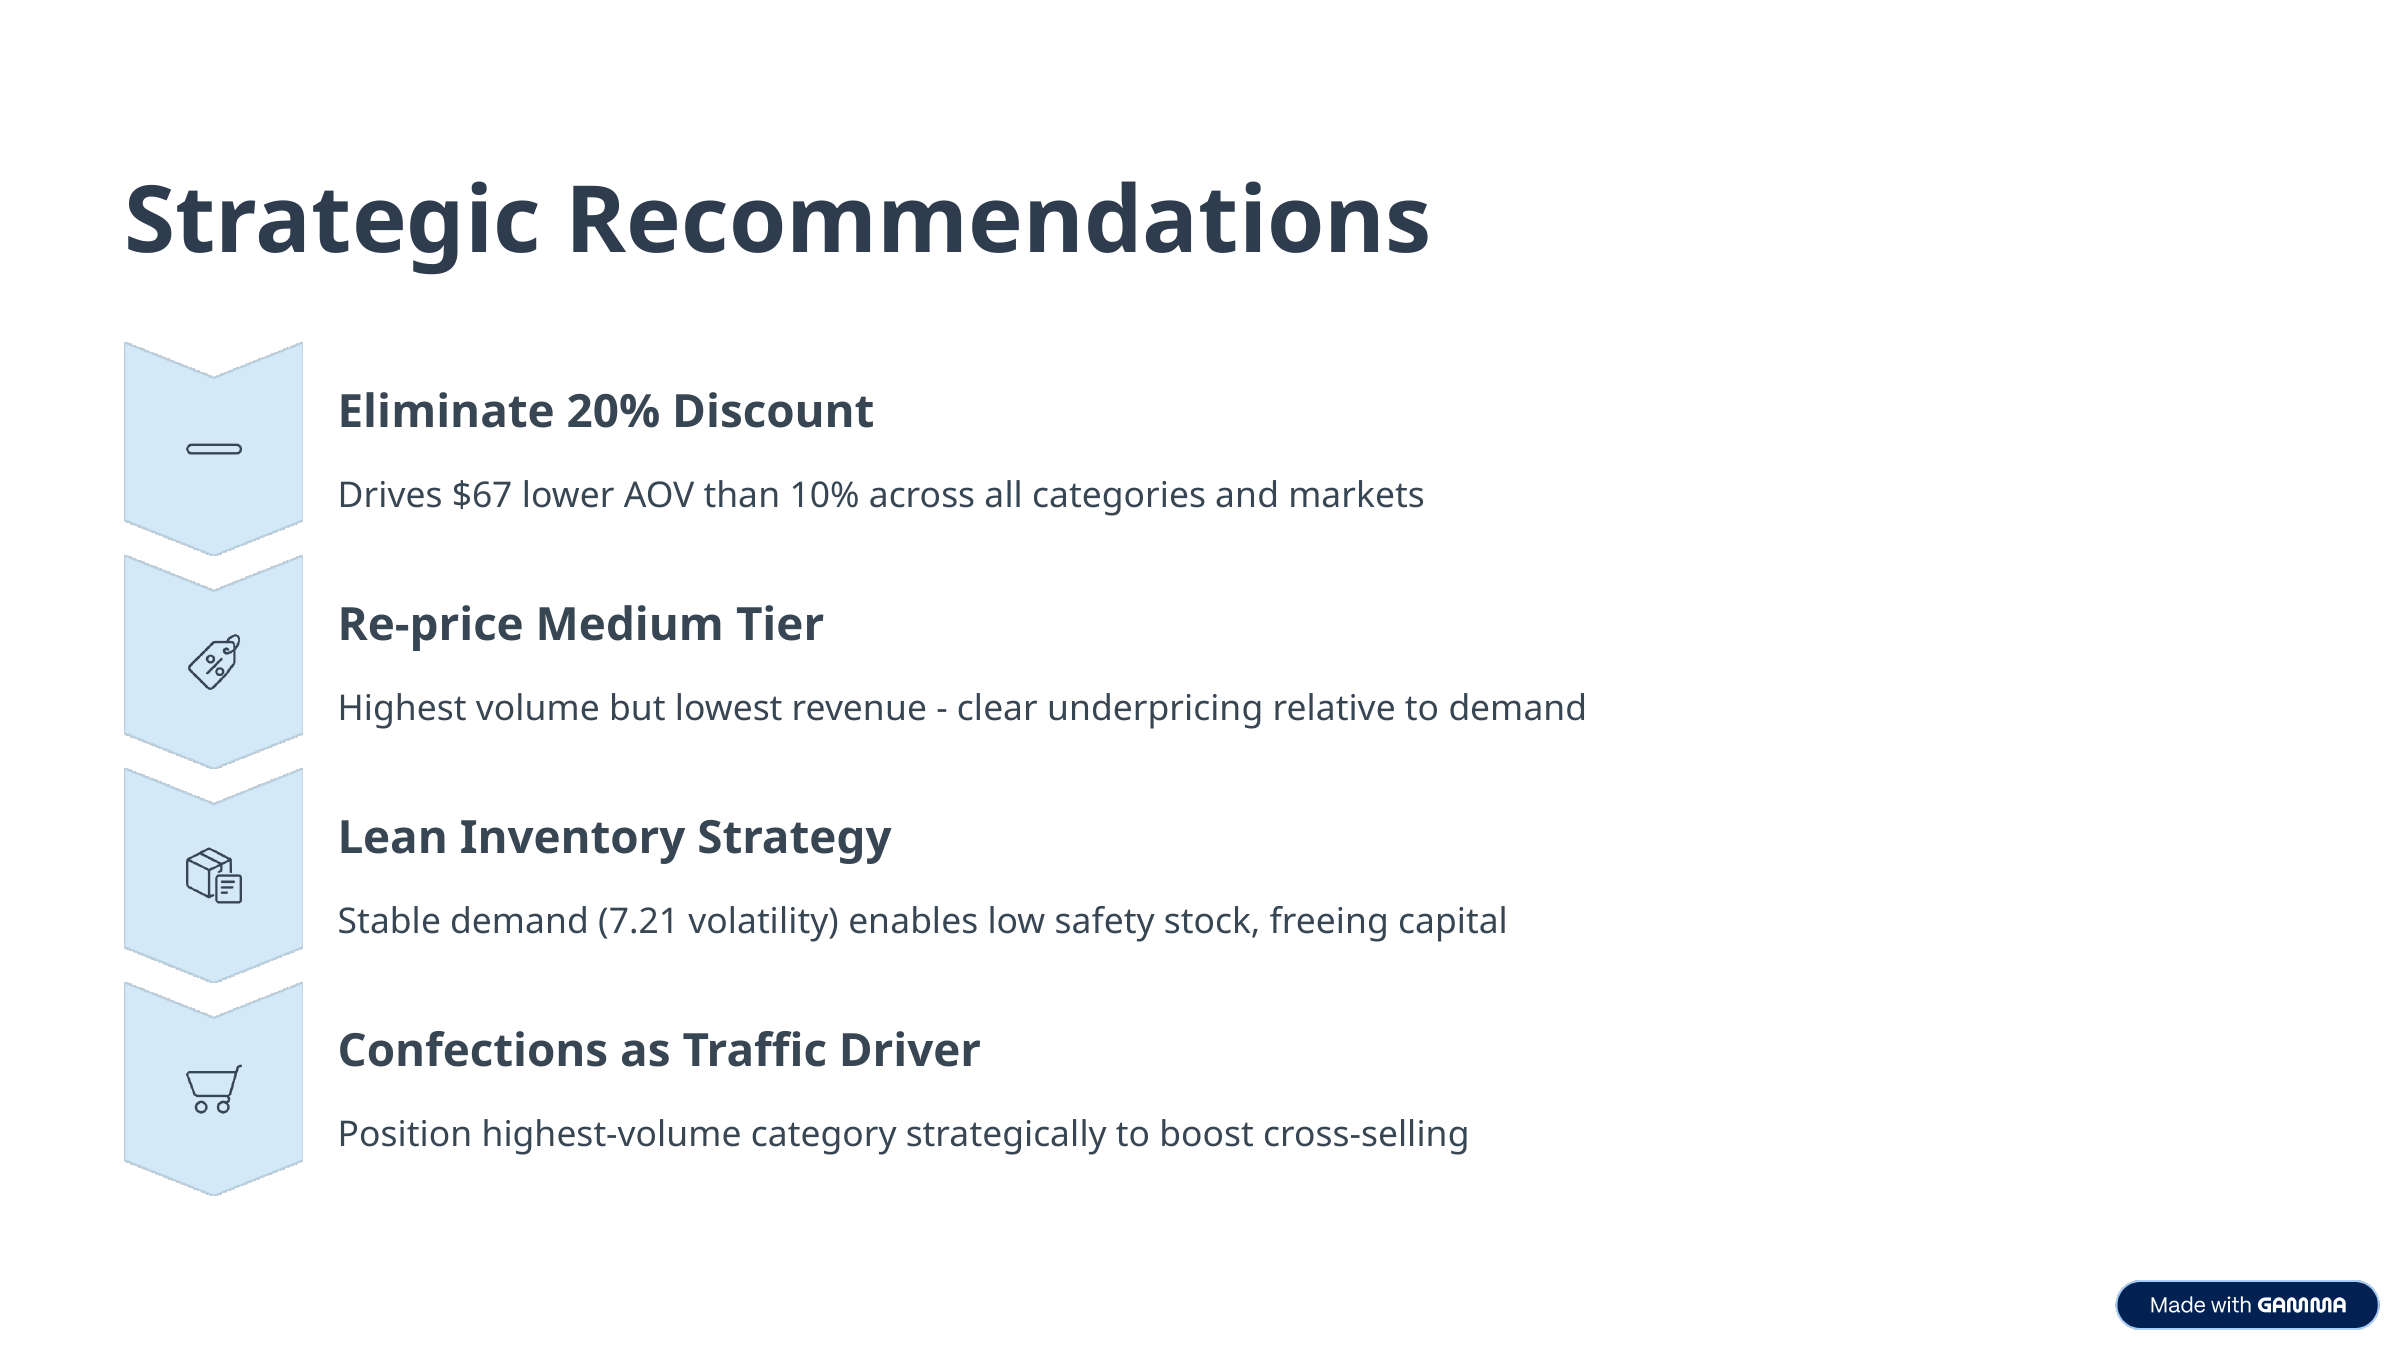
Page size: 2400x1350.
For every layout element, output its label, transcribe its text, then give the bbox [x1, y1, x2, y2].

text_box Position highest-volume category strategically to boost cross-selling [337, 1097, 2276, 1155]
text_box Re-price Medium Tier [337, 591, 806, 650]
picture [124, 342, 303, 1196]
picture [2106, 1271, 2389, 1339]
text_box Drives $67 lower AOV than 10% across all categories and markets [337, 457, 2276, 515]
text_box Highest volume but lowest revenue - clear underpricing relative to demand [337, 671, 2276, 728]
text_box Strategic Recommendations [124, 154, 1309, 272]
text_box Confections as Traffic Driver [337, 1017, 931, 1077]
text_box Lean Inventory Strategy [337, 804, 835, 863]
text_box Eliminate 20% Discount [337, 377, 827, 437]
text_box Stable demand (7.21 volatility) enables low safety stock, freeing capital [337, 884, 2276, 942]
